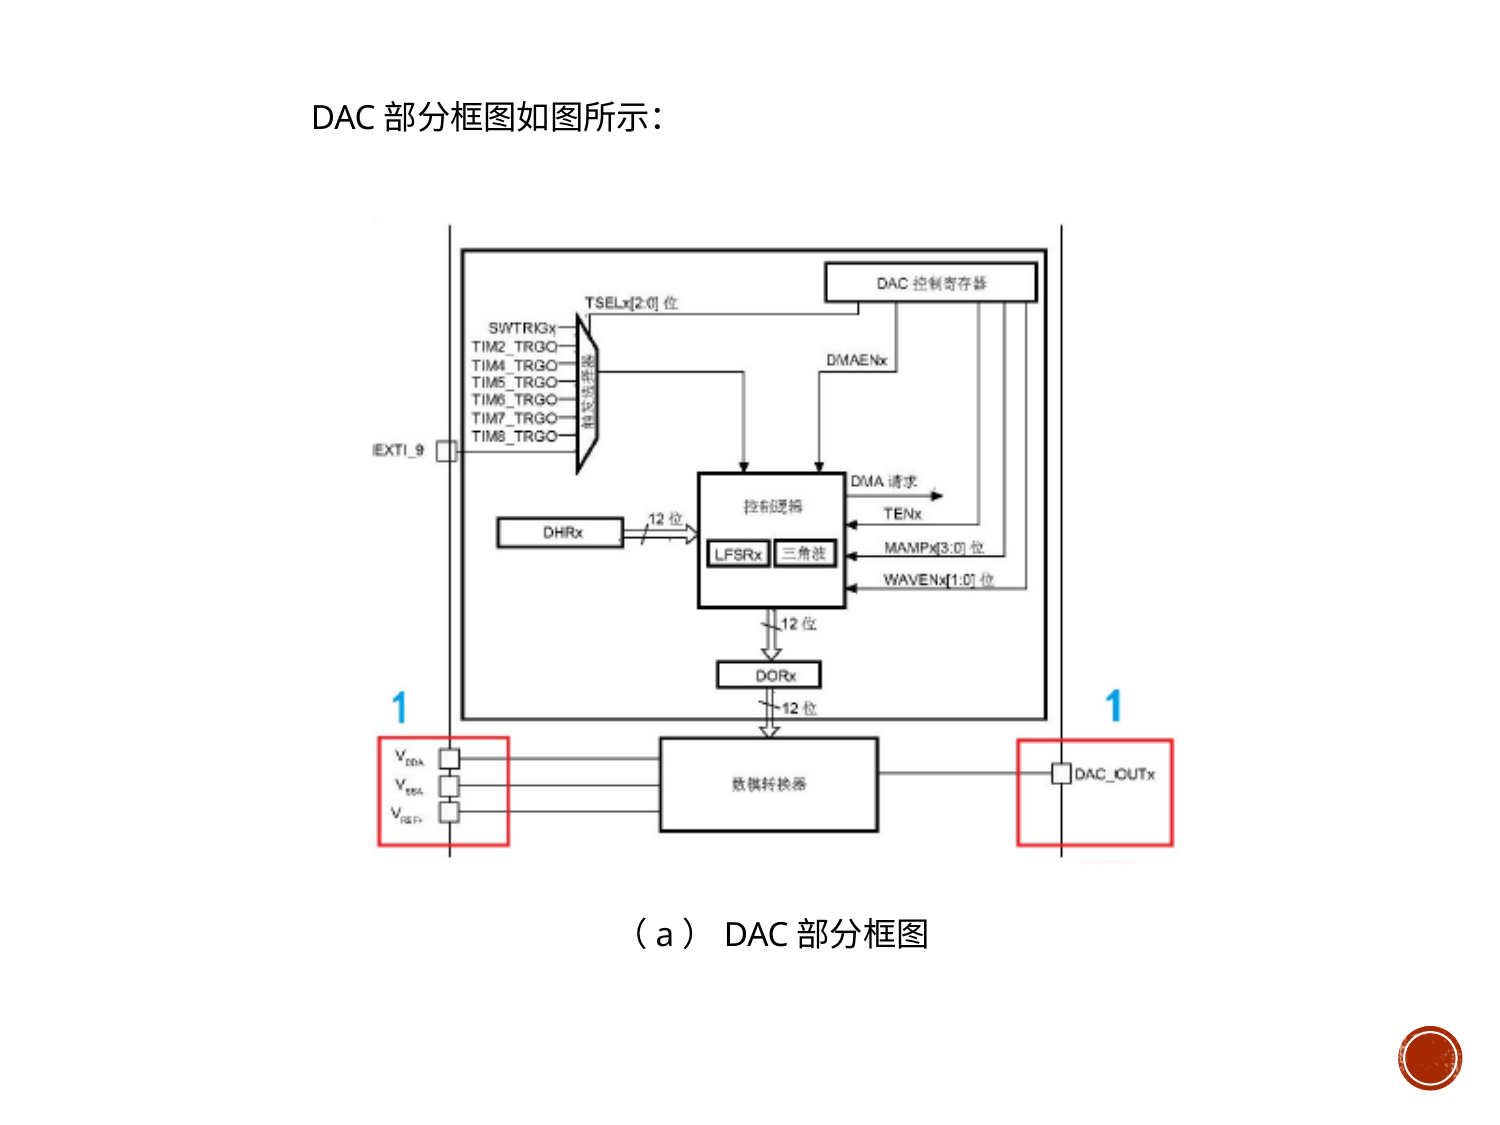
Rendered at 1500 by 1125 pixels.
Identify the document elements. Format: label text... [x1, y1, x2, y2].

text_box DAC部分框图如图所示： [146, 88, 880, 144]
picture [358, 213, 1185, 865]
text_box （a）DAC部分框图 [520, 897, 1024, 971]
